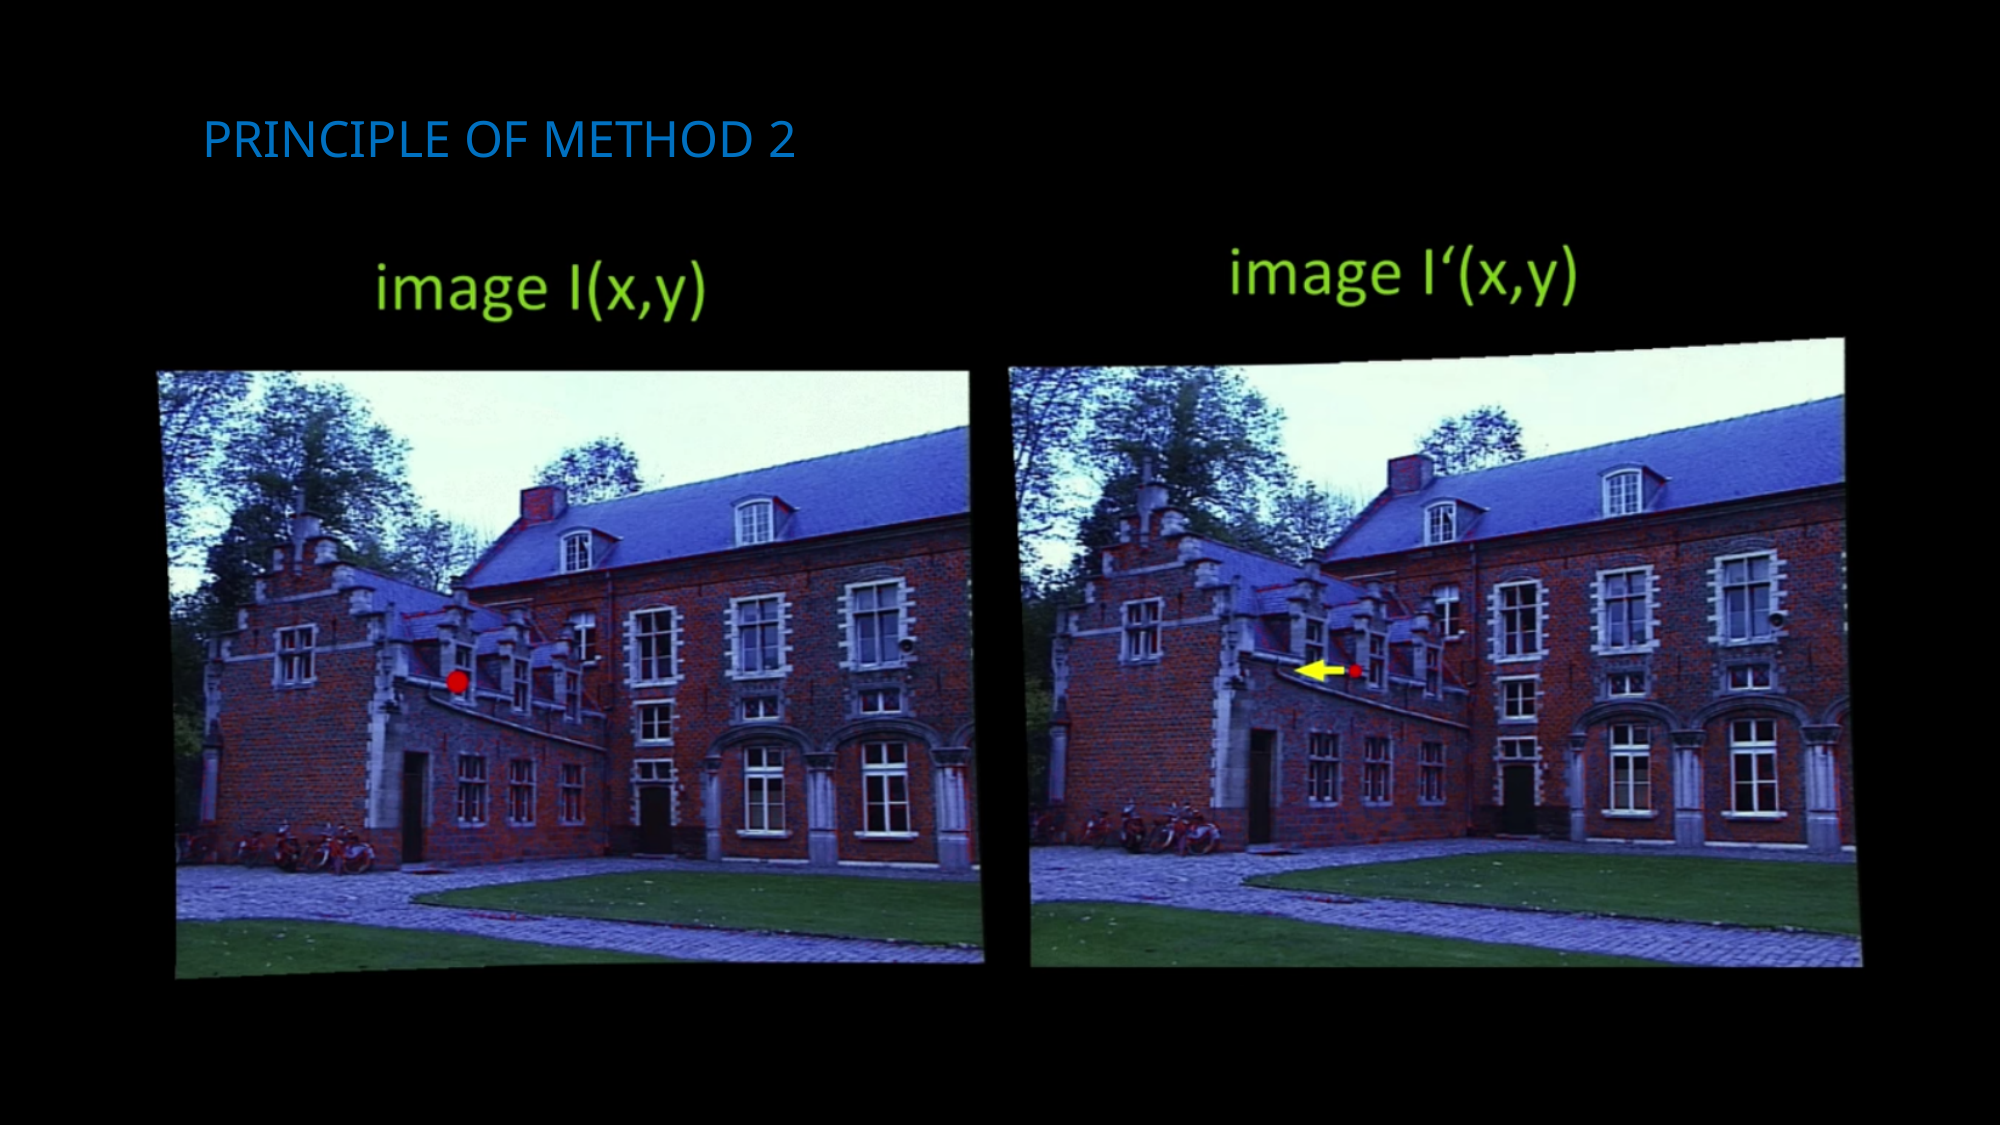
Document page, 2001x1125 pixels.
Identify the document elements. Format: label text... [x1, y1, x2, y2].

title PRINCIPLE OF Method 2 [187, 99, 1813, 175]
picture [114, 229, 1896, 1012]
